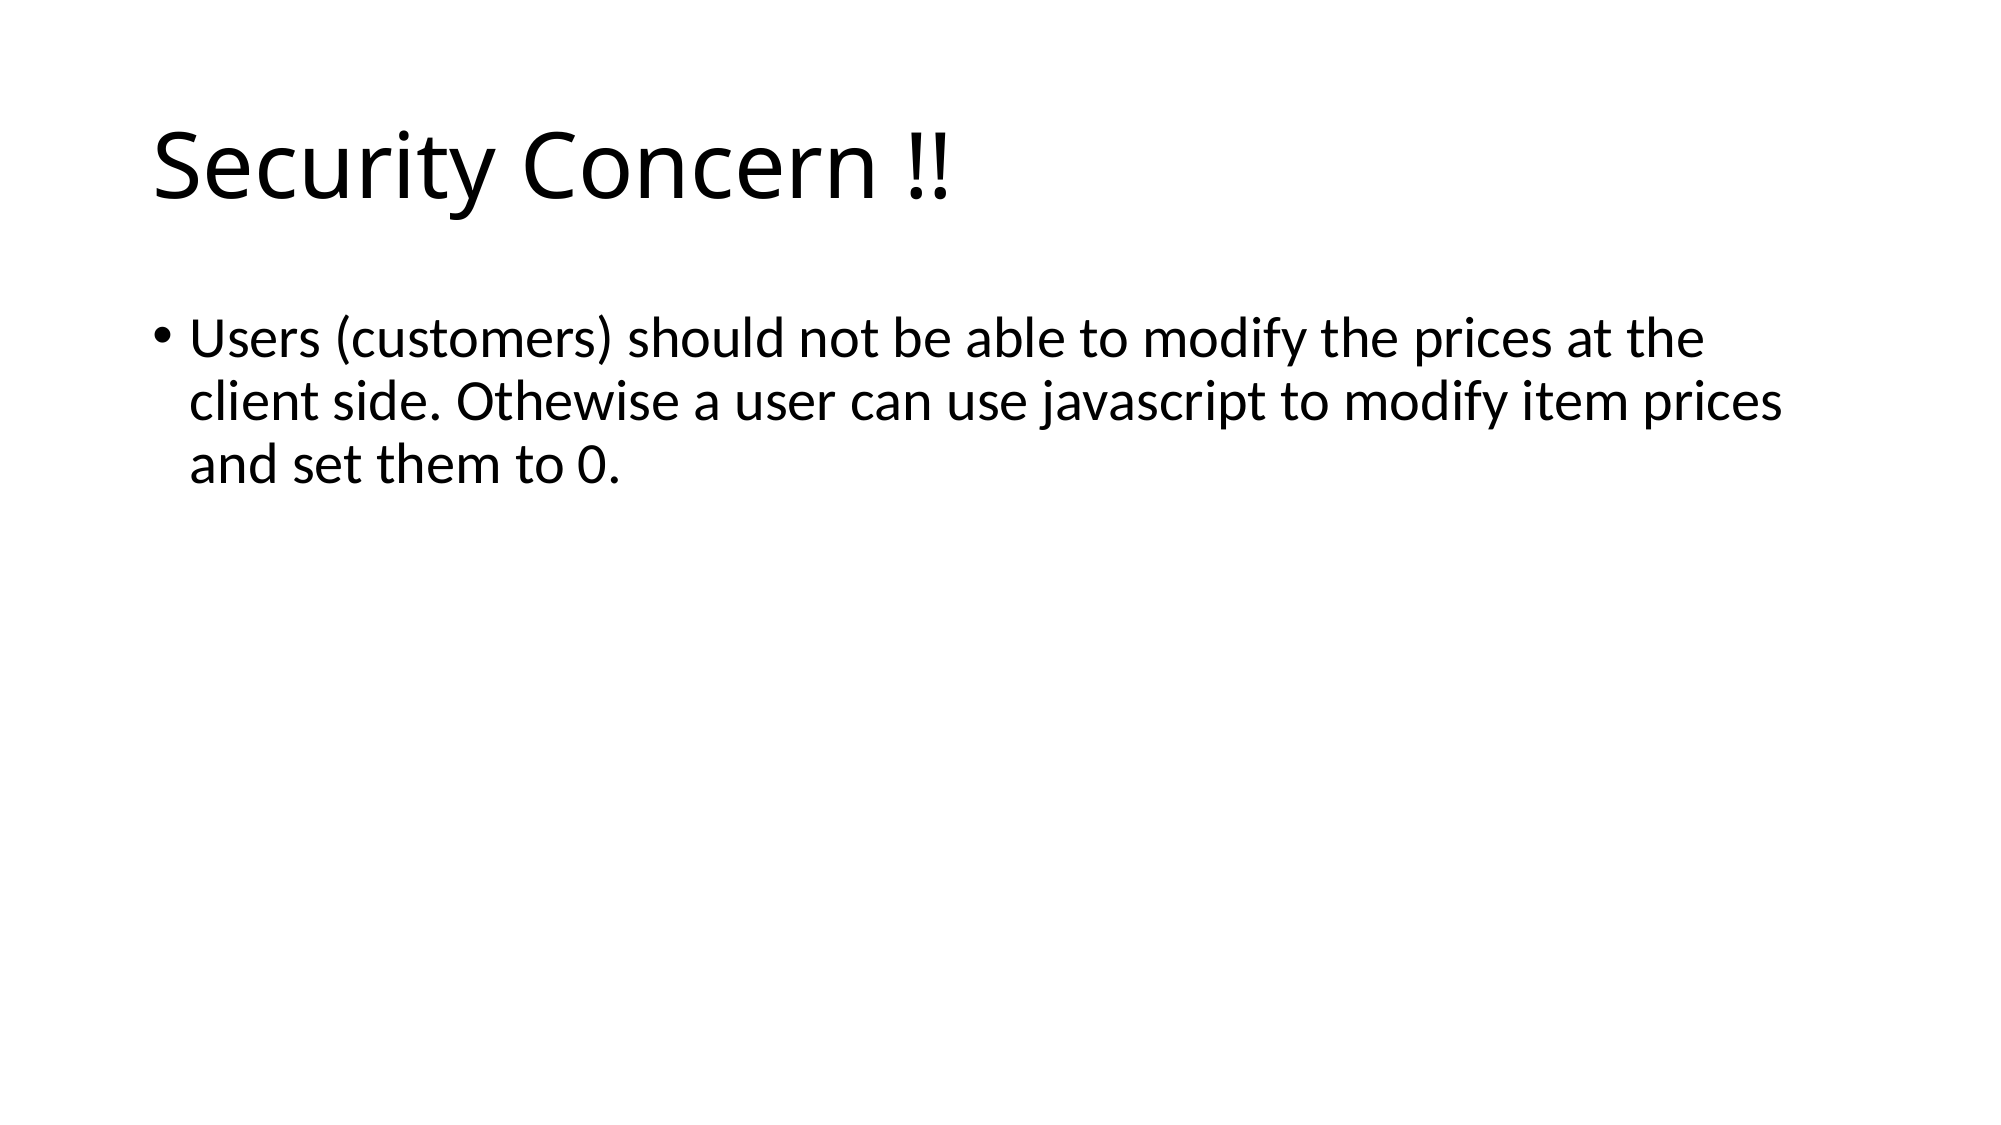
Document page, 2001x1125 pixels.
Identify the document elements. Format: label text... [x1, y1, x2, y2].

list Users (customers) should not be able to modify the prices at the client side. Othewise a user can use javascript to modify item prices and set them to 0. [137, 299, 1863, 1014]
title Security Concern !! [137, 59, 1863, 278]
